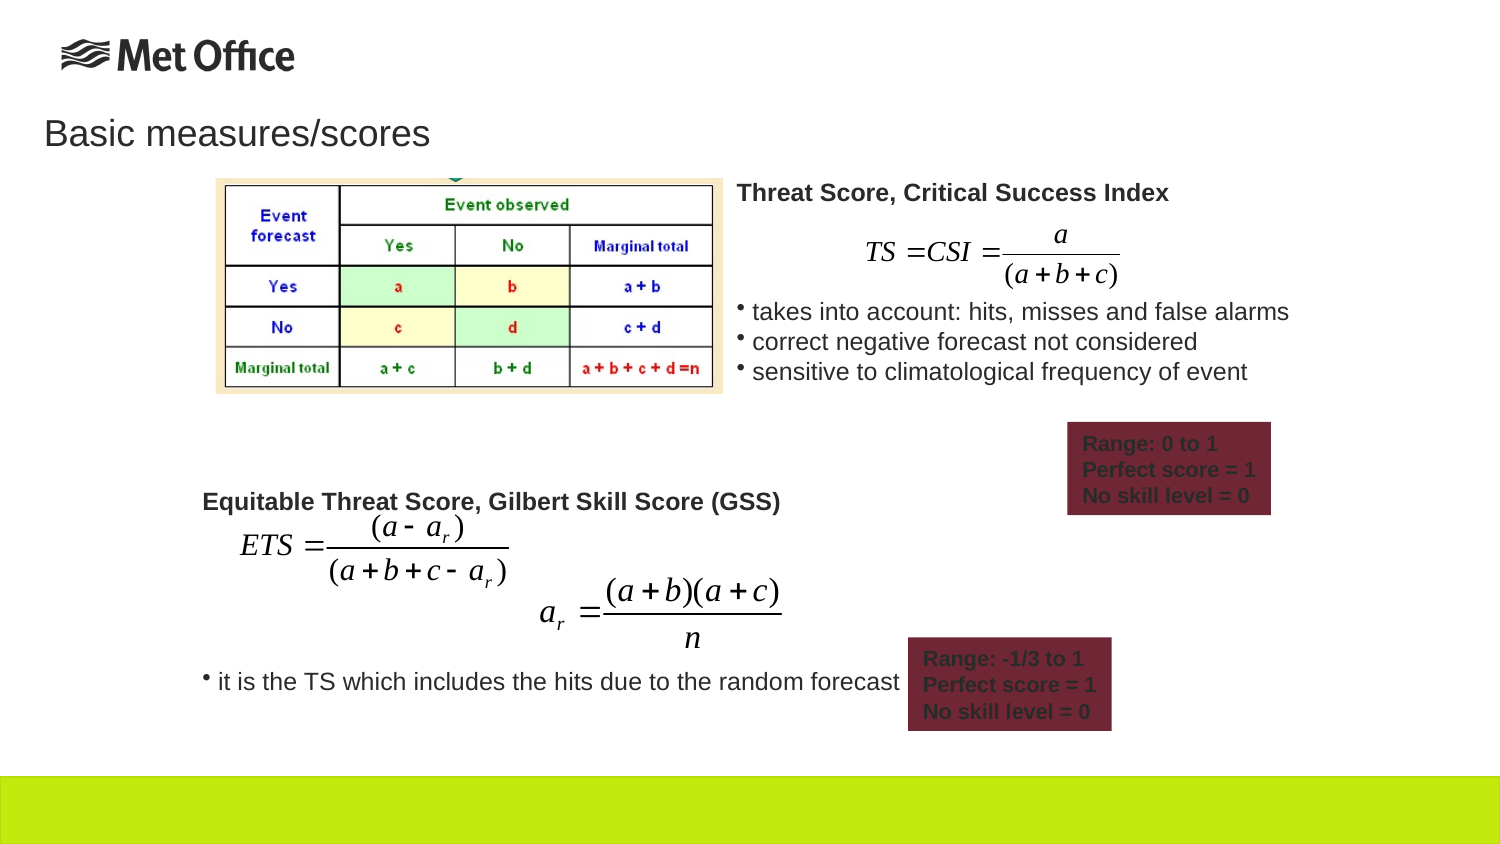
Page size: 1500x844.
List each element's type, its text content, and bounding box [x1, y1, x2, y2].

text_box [234, 506, 516, 595]
picture [215, 178, 723, 394]
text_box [862, 215, 1125, 296]
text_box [534, 568, 788, 657]
text_box Equitable Threat Score, Gilbert Skill Score (GSS) it is the TS which includes the hits due to the random forecast [187, 478, 1069, 703]
picture [30, 8, 326, 67]
text_box Range: 0 to 1 Perfect score = 1 No skill level = 0 [1067, 421, 1271, 516]
text_box Range: -1/3 to 1 Perfect score = 1 No skill level = 0 [908, 637, 1112, 731]
text_box Threat Score, Critical Success Index takes into account: hits, misses and false alarms correct negative forecast not considered sensitive to climatological frequency of event [721, 168, 1313, 394]
title Basic measures/scores [28, 67, 1447, 162]
